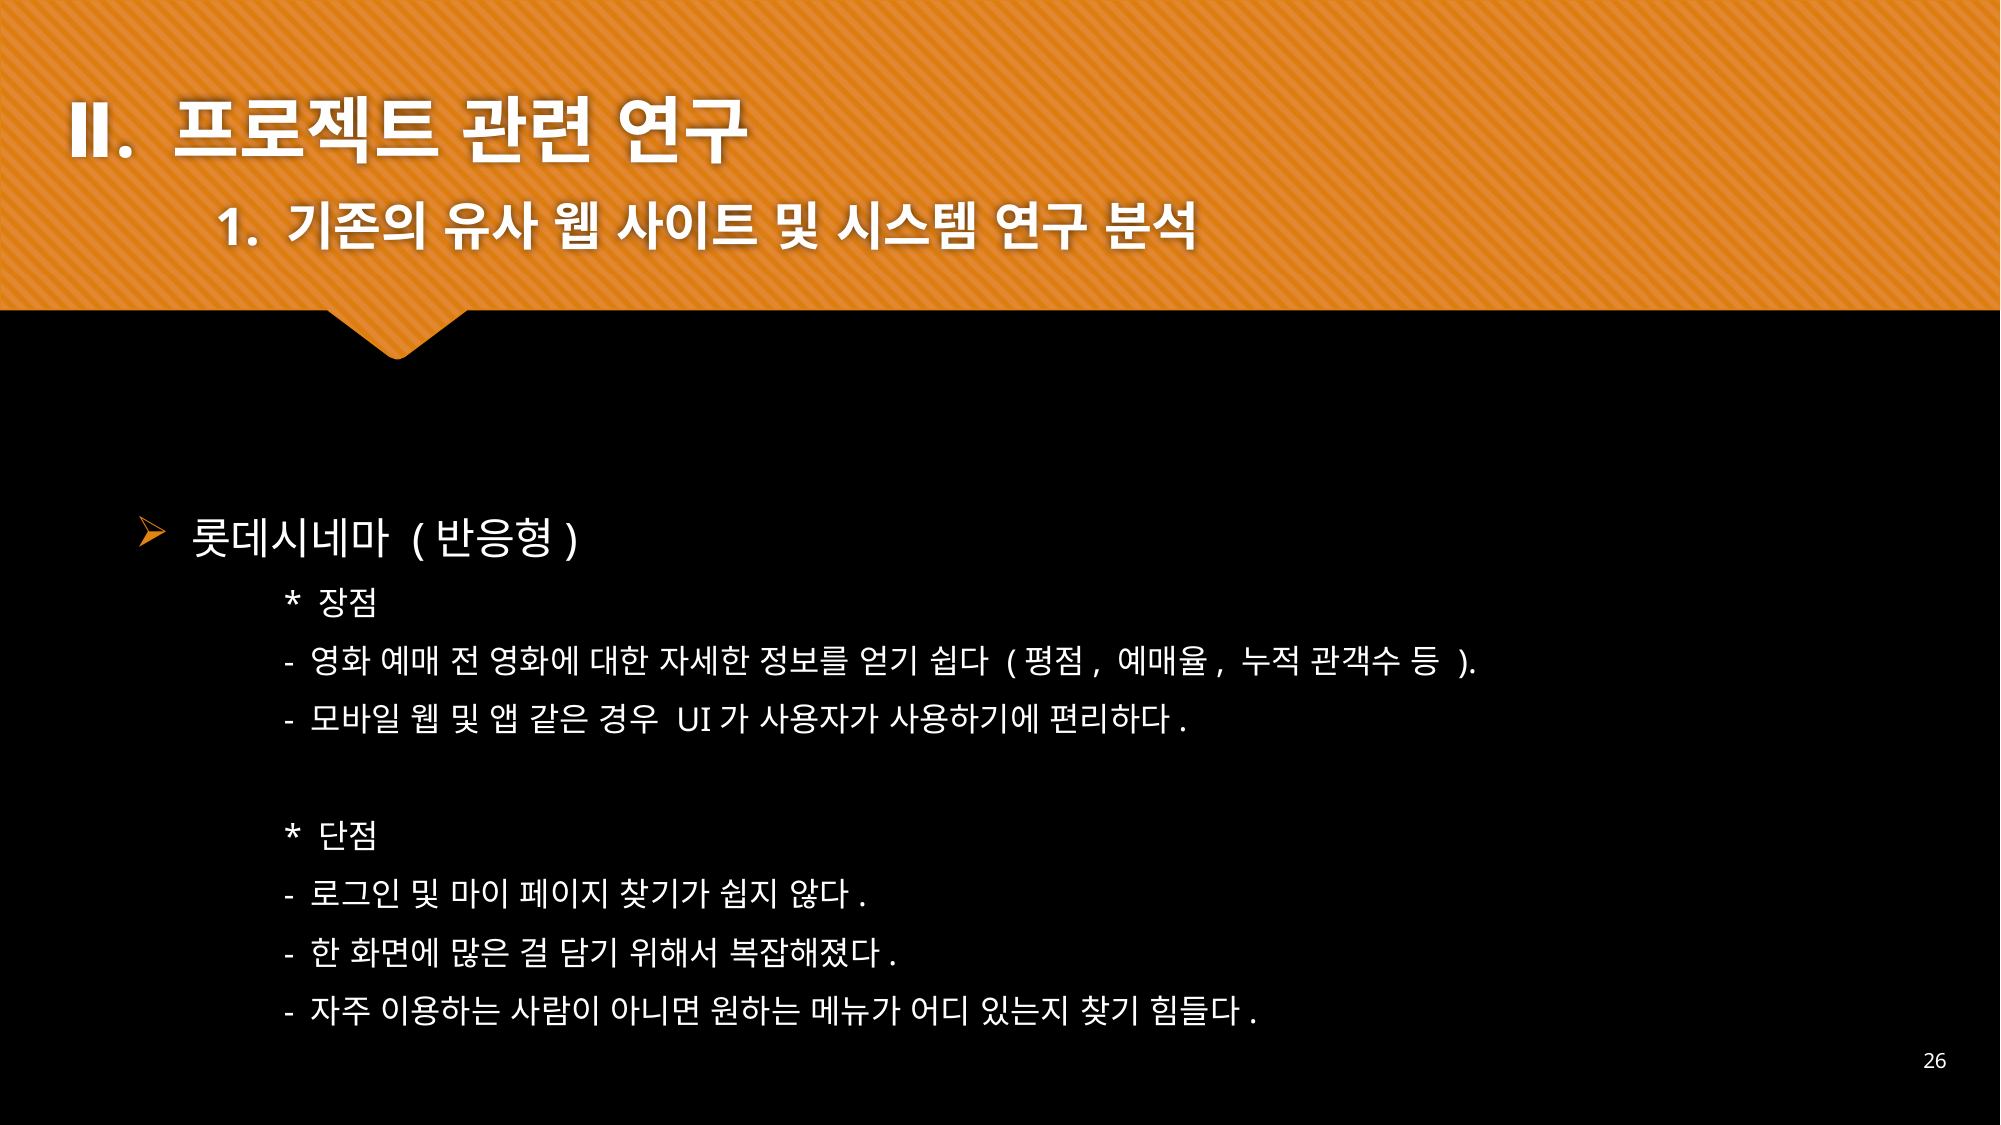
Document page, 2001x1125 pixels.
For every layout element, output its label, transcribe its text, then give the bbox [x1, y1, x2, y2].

text_box Ⅱ. 프로젝트 관련 연구 1. 기존의 유사 웹 사이트 및 시스템 연구 분석 [50, 208, 1785, 368]
text_box 26 [1908, 1040, 2000, 1081]
list 롯데시네마 (반응형) * 장점 - 영화 예매 전 영화에 대한 자세한 정보를 얻기 쉽다 (평점, 예매율, 누적 관객수 등 ). - 모바일 웹 및 앱 같은 경우 UI가 사용자가 사용하기에 편리하다. * 단점 - 로그인 및 마이 페이지 찾기가 쉽지 않다. - 한 화면에 많은 걸 담기 위해서 복잡해졌다. - 자주 이용하는 사람이 아니면 원하는 메뉴가 어디 있는지 찾기 힘들다. [120, 423, 1963, 1041]
